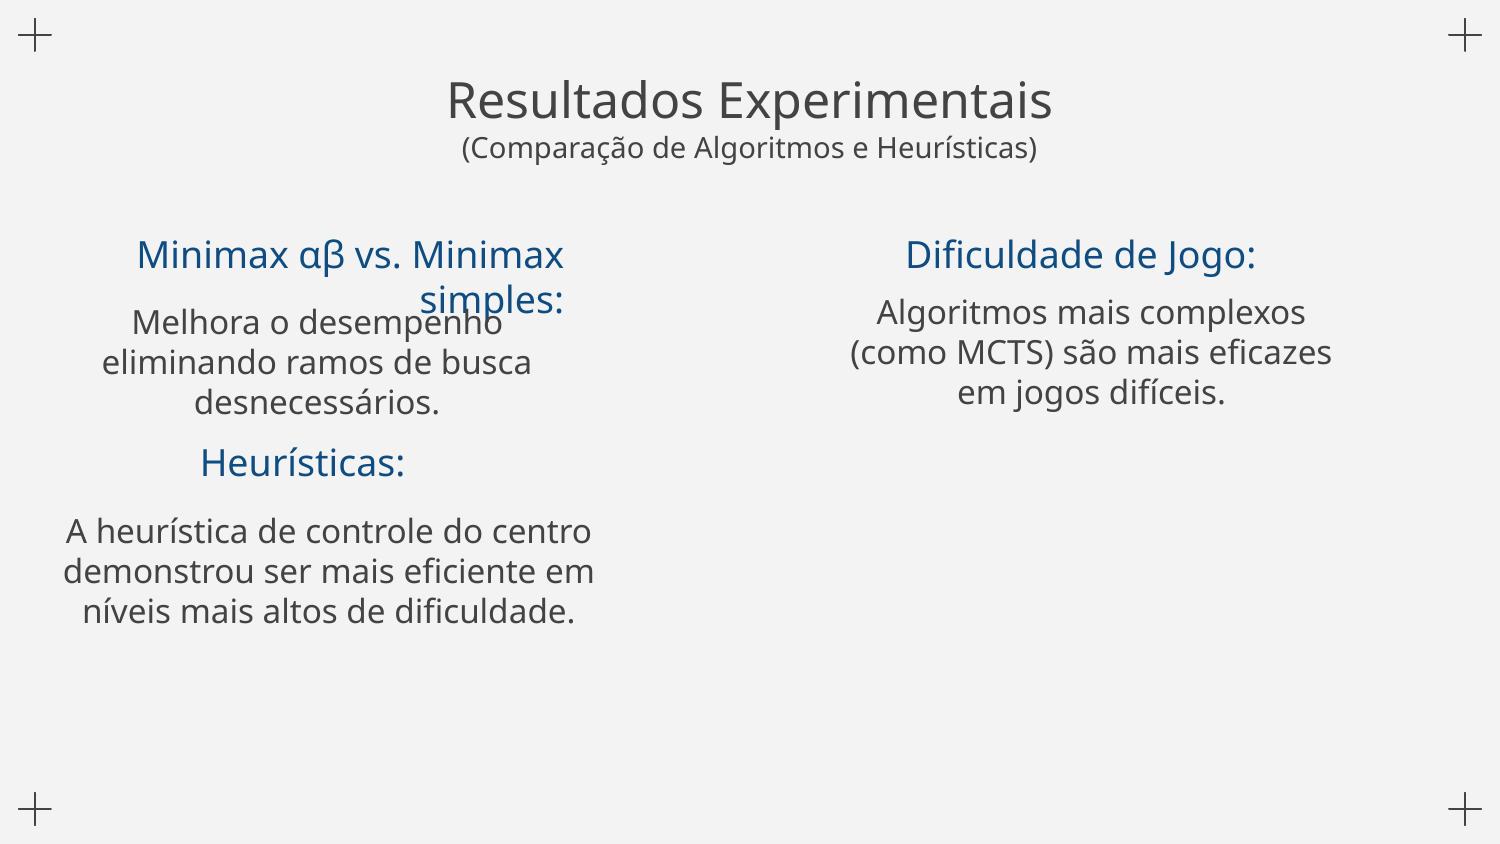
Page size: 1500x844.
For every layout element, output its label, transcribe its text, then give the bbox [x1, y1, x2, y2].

text_box Heurísticas: [0, 431, 430, 491]
subtitle Minimax αβ vs. Minimax simples: [22, 215, 580, 285]
title Resultados Experimentais (Comparação de Algoritmos e Heurísticas) [231, 54, 1269, 149]
text_box Algoritmos mais complexos (como MCTS) são mais eficazes em jogos difíceis. [826, 284, 1358, 419]
text_box Melhora o desempenho eliminando ramos de busca desnecessários. [38, 293, 596, 429]
subtitle Dificuldade de Jogo: [826, 215, 1272, 283]
text_box A heurística de controle do centro demonstrou ser mais eficiente em níveis mais altos de dificuldade. [0, 502, 659, 638]
